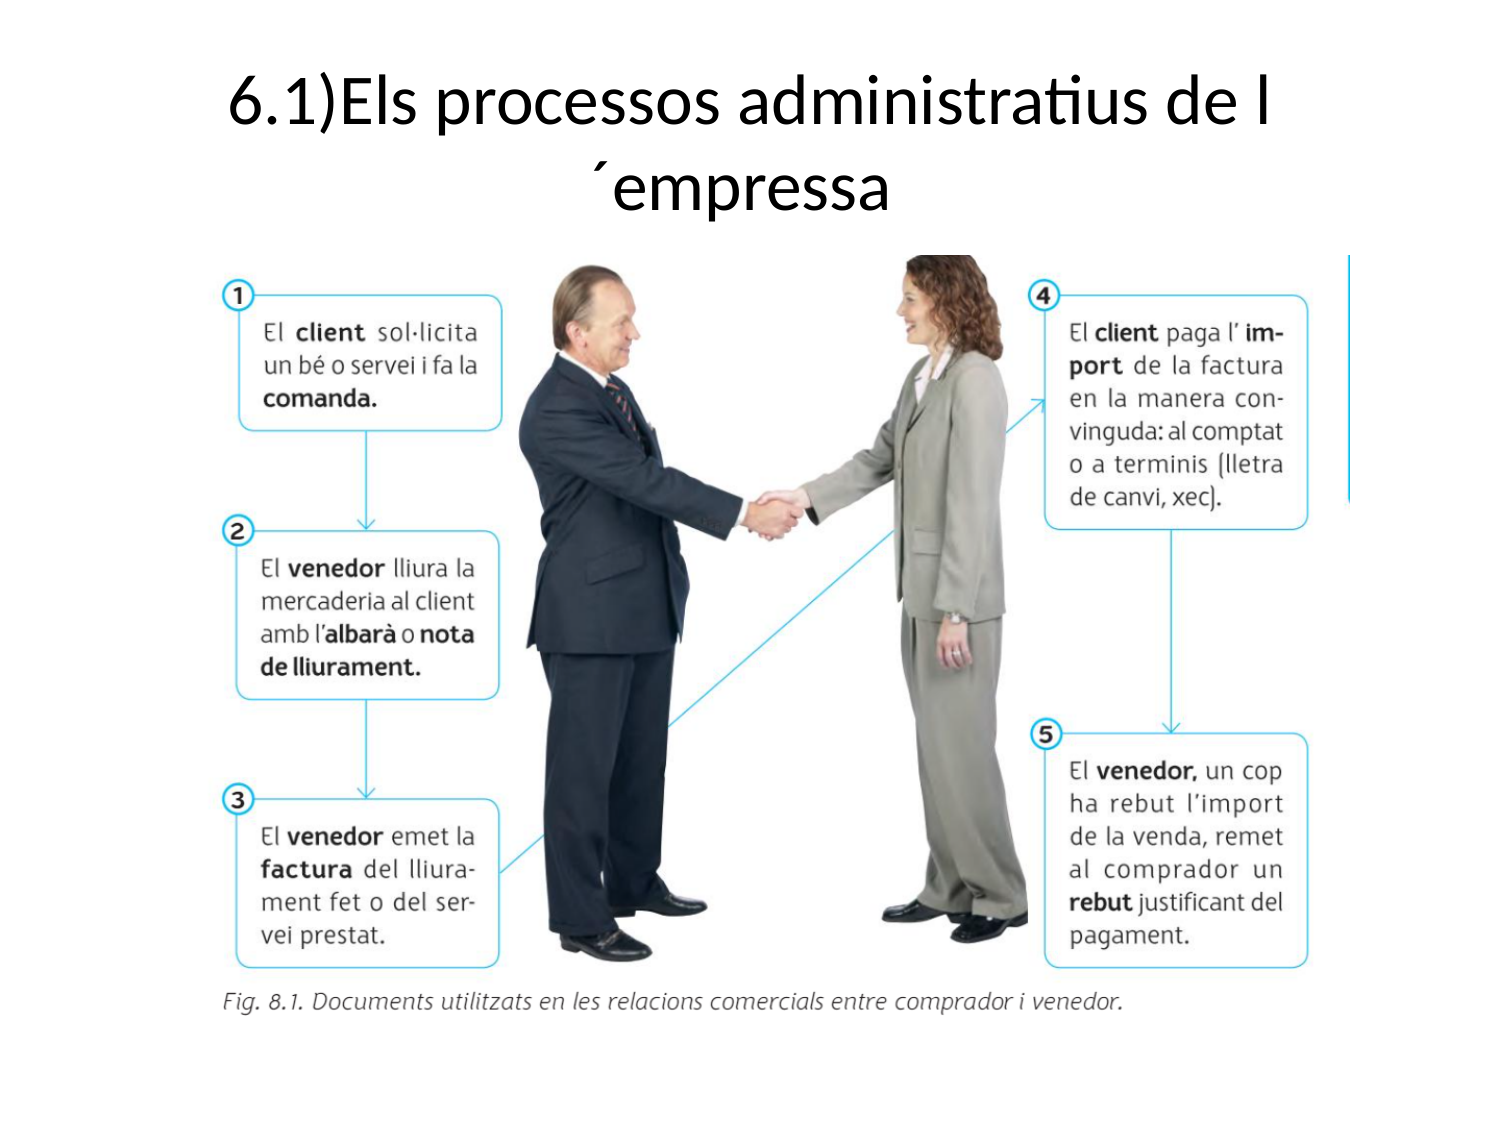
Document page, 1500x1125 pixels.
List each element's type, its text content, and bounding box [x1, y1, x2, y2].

title 6.1)Els processos administratius de l´empressa [75, 45, 1425, 233]
picture [170, 255, 1350, 1021]
